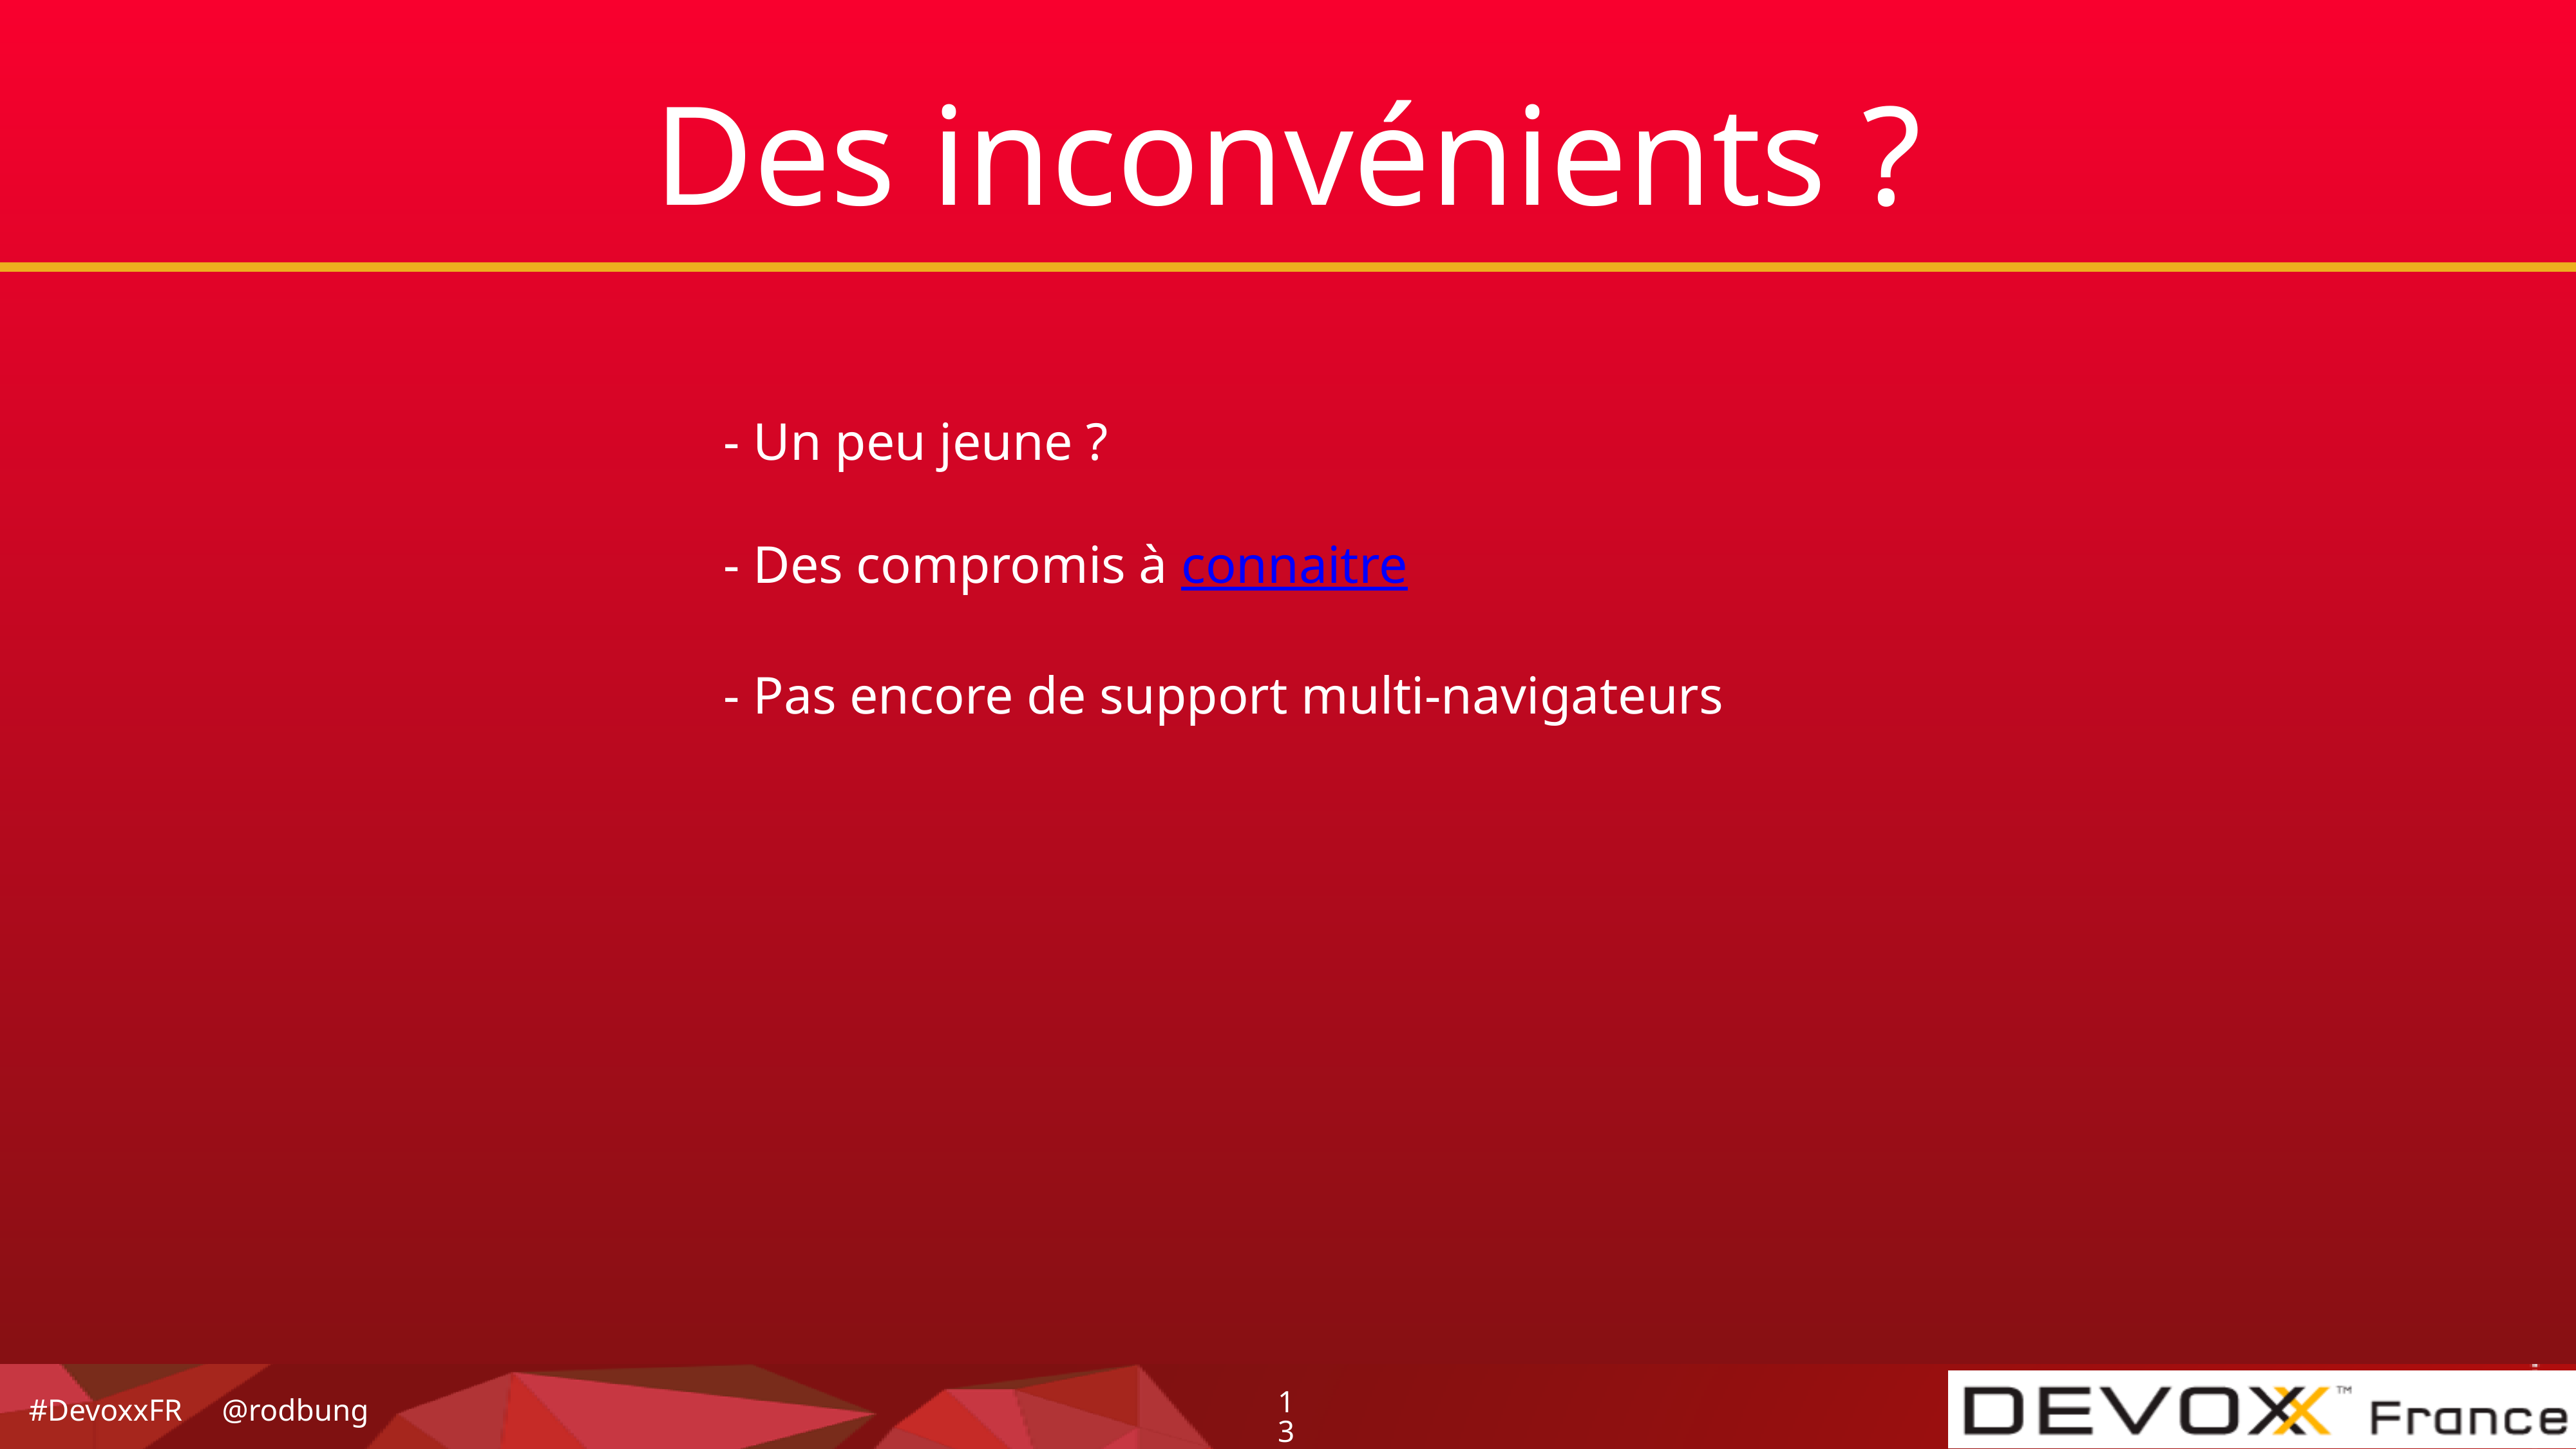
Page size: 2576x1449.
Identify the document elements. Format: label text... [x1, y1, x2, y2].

picture [0, 1364, 2576, 1449]
slide_number 13 [1269, 1375, 1305, 1427]
list - Un peu jeune ? - Des compromis à connaitre - Pas encore de support multi-navigateurs [689, 278, 1887, 1294]
title Des inconvénients ? [510, 14, 2066, 288]
